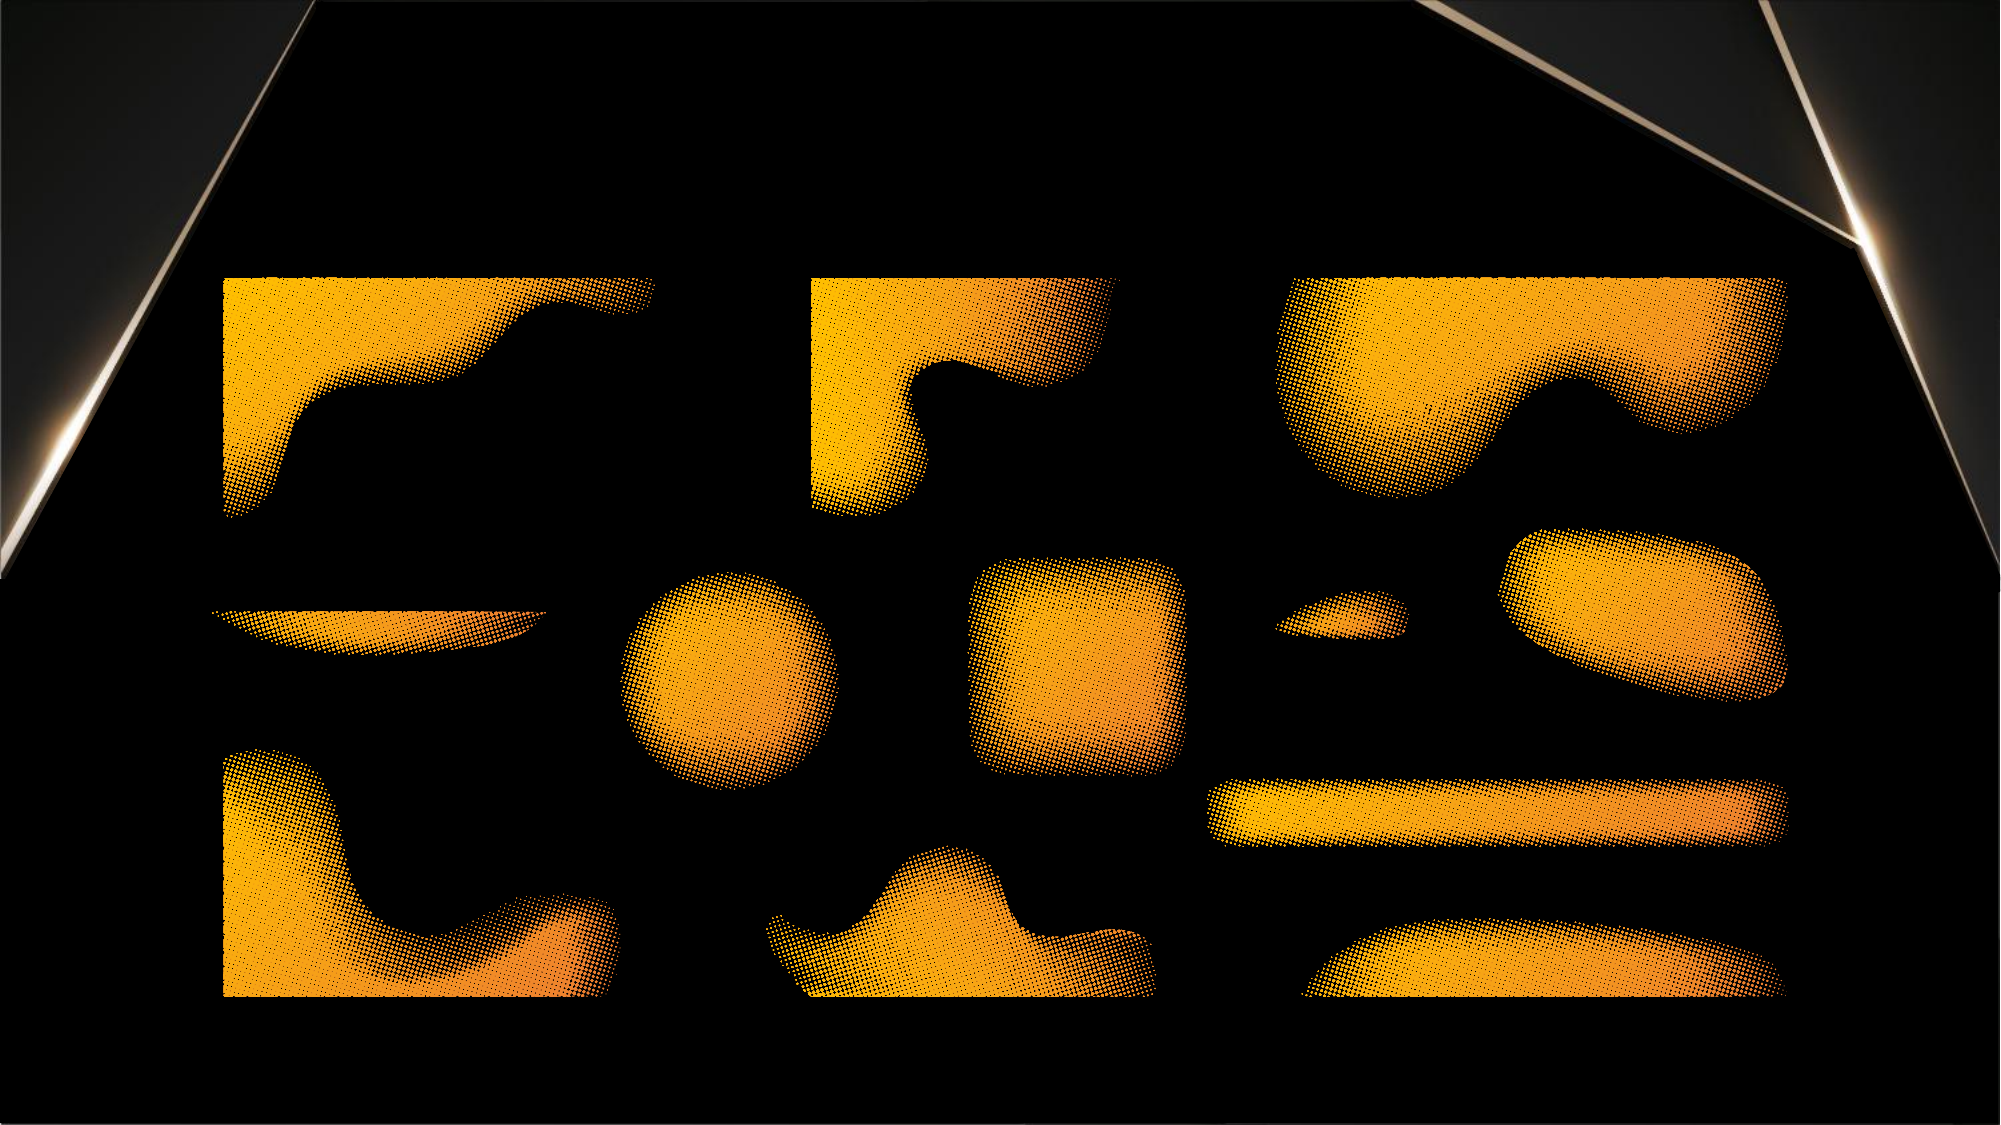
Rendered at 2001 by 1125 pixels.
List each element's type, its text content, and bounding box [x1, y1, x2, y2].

picture [0, 0, 321, 579]
text_box [1213, 779, 1783, 847]
text_box [811, 277, 1087, 511]
text_box [223, 762, 613, 997]
text_box [1321, 921, 1764, 997]
text_box [223, 277, 620, 505]
title ALTERNATIVE RESOURCES [156, 117, 1844, 252]
text_box [1284, 595, 1405, 640]
text_box [625, 578, 830, 783]
text_box [1760, 676, 1786, 697]
text_box [1289, 277, 1773, 482]
picture [0, 593, 2000, 1125]
picture [322, 0, 2000, 572]
text_box [239, 611, 547, 654]
text_box [792, 853, 1137, 997]
text_box [976, 563, 1183, 771]
text_box [1507, 532, 1778, 697]
